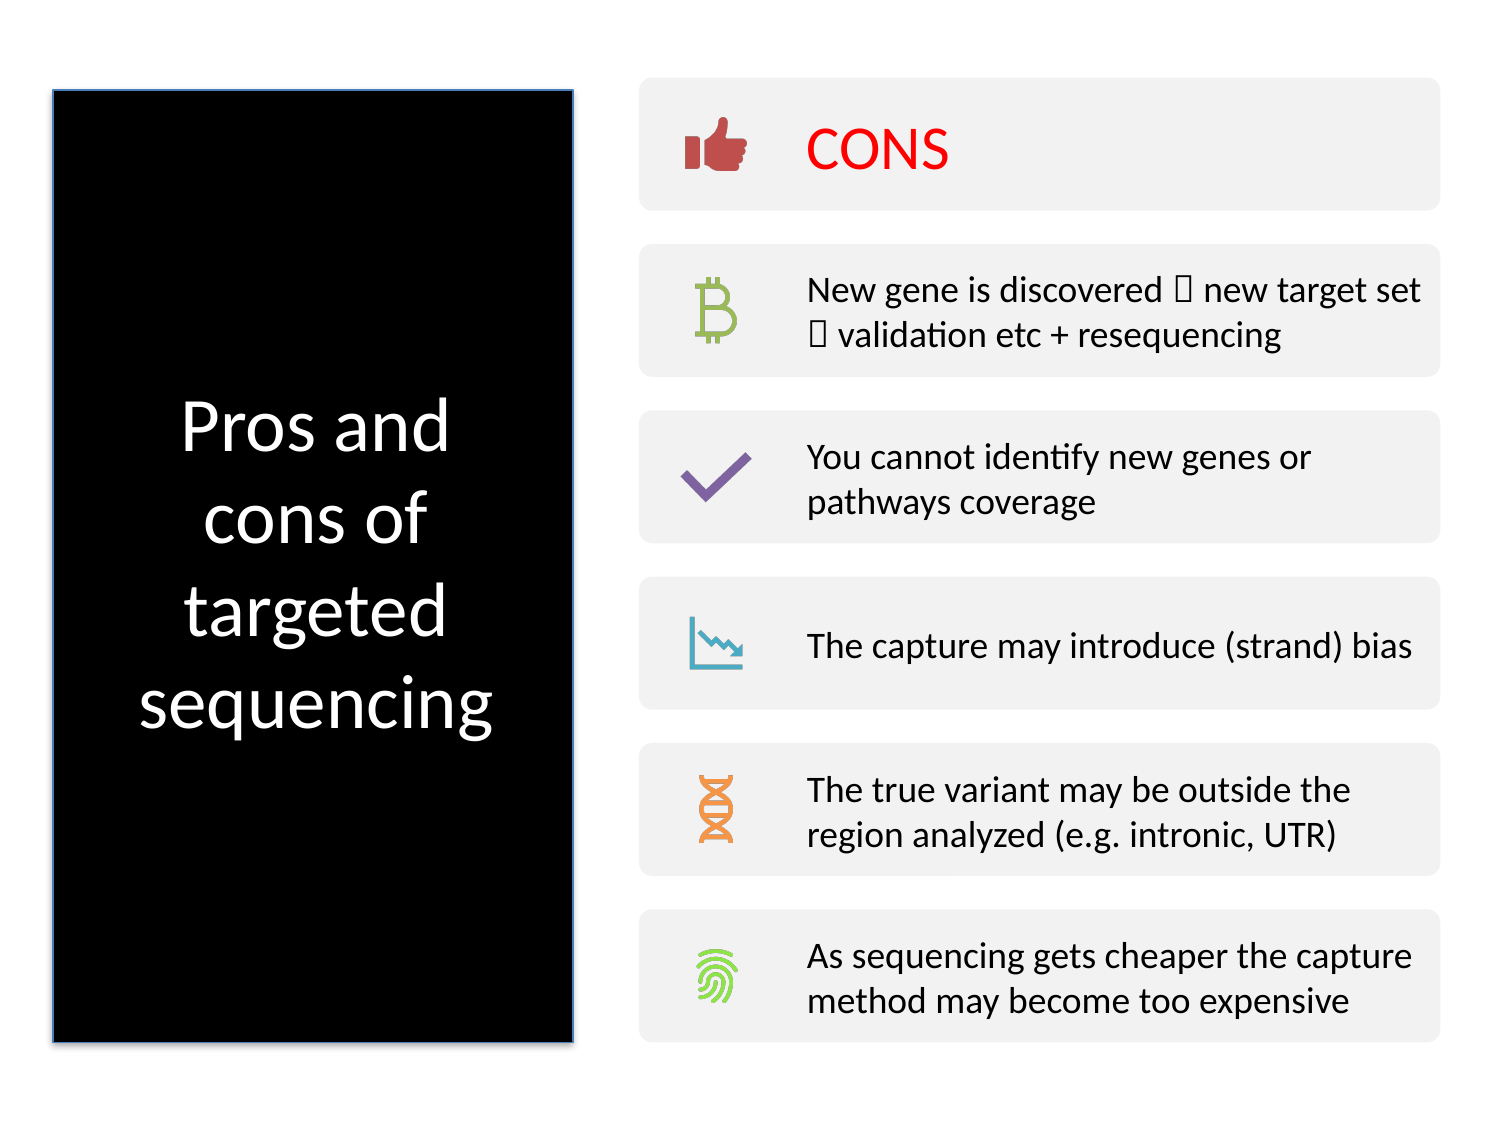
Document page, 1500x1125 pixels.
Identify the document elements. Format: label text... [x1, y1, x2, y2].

title Pros and cons of targeted sequencing [106, 166, 527, 953]
text_box [52, 89, 574, 1043]
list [638, 76, 1441, 1043]
